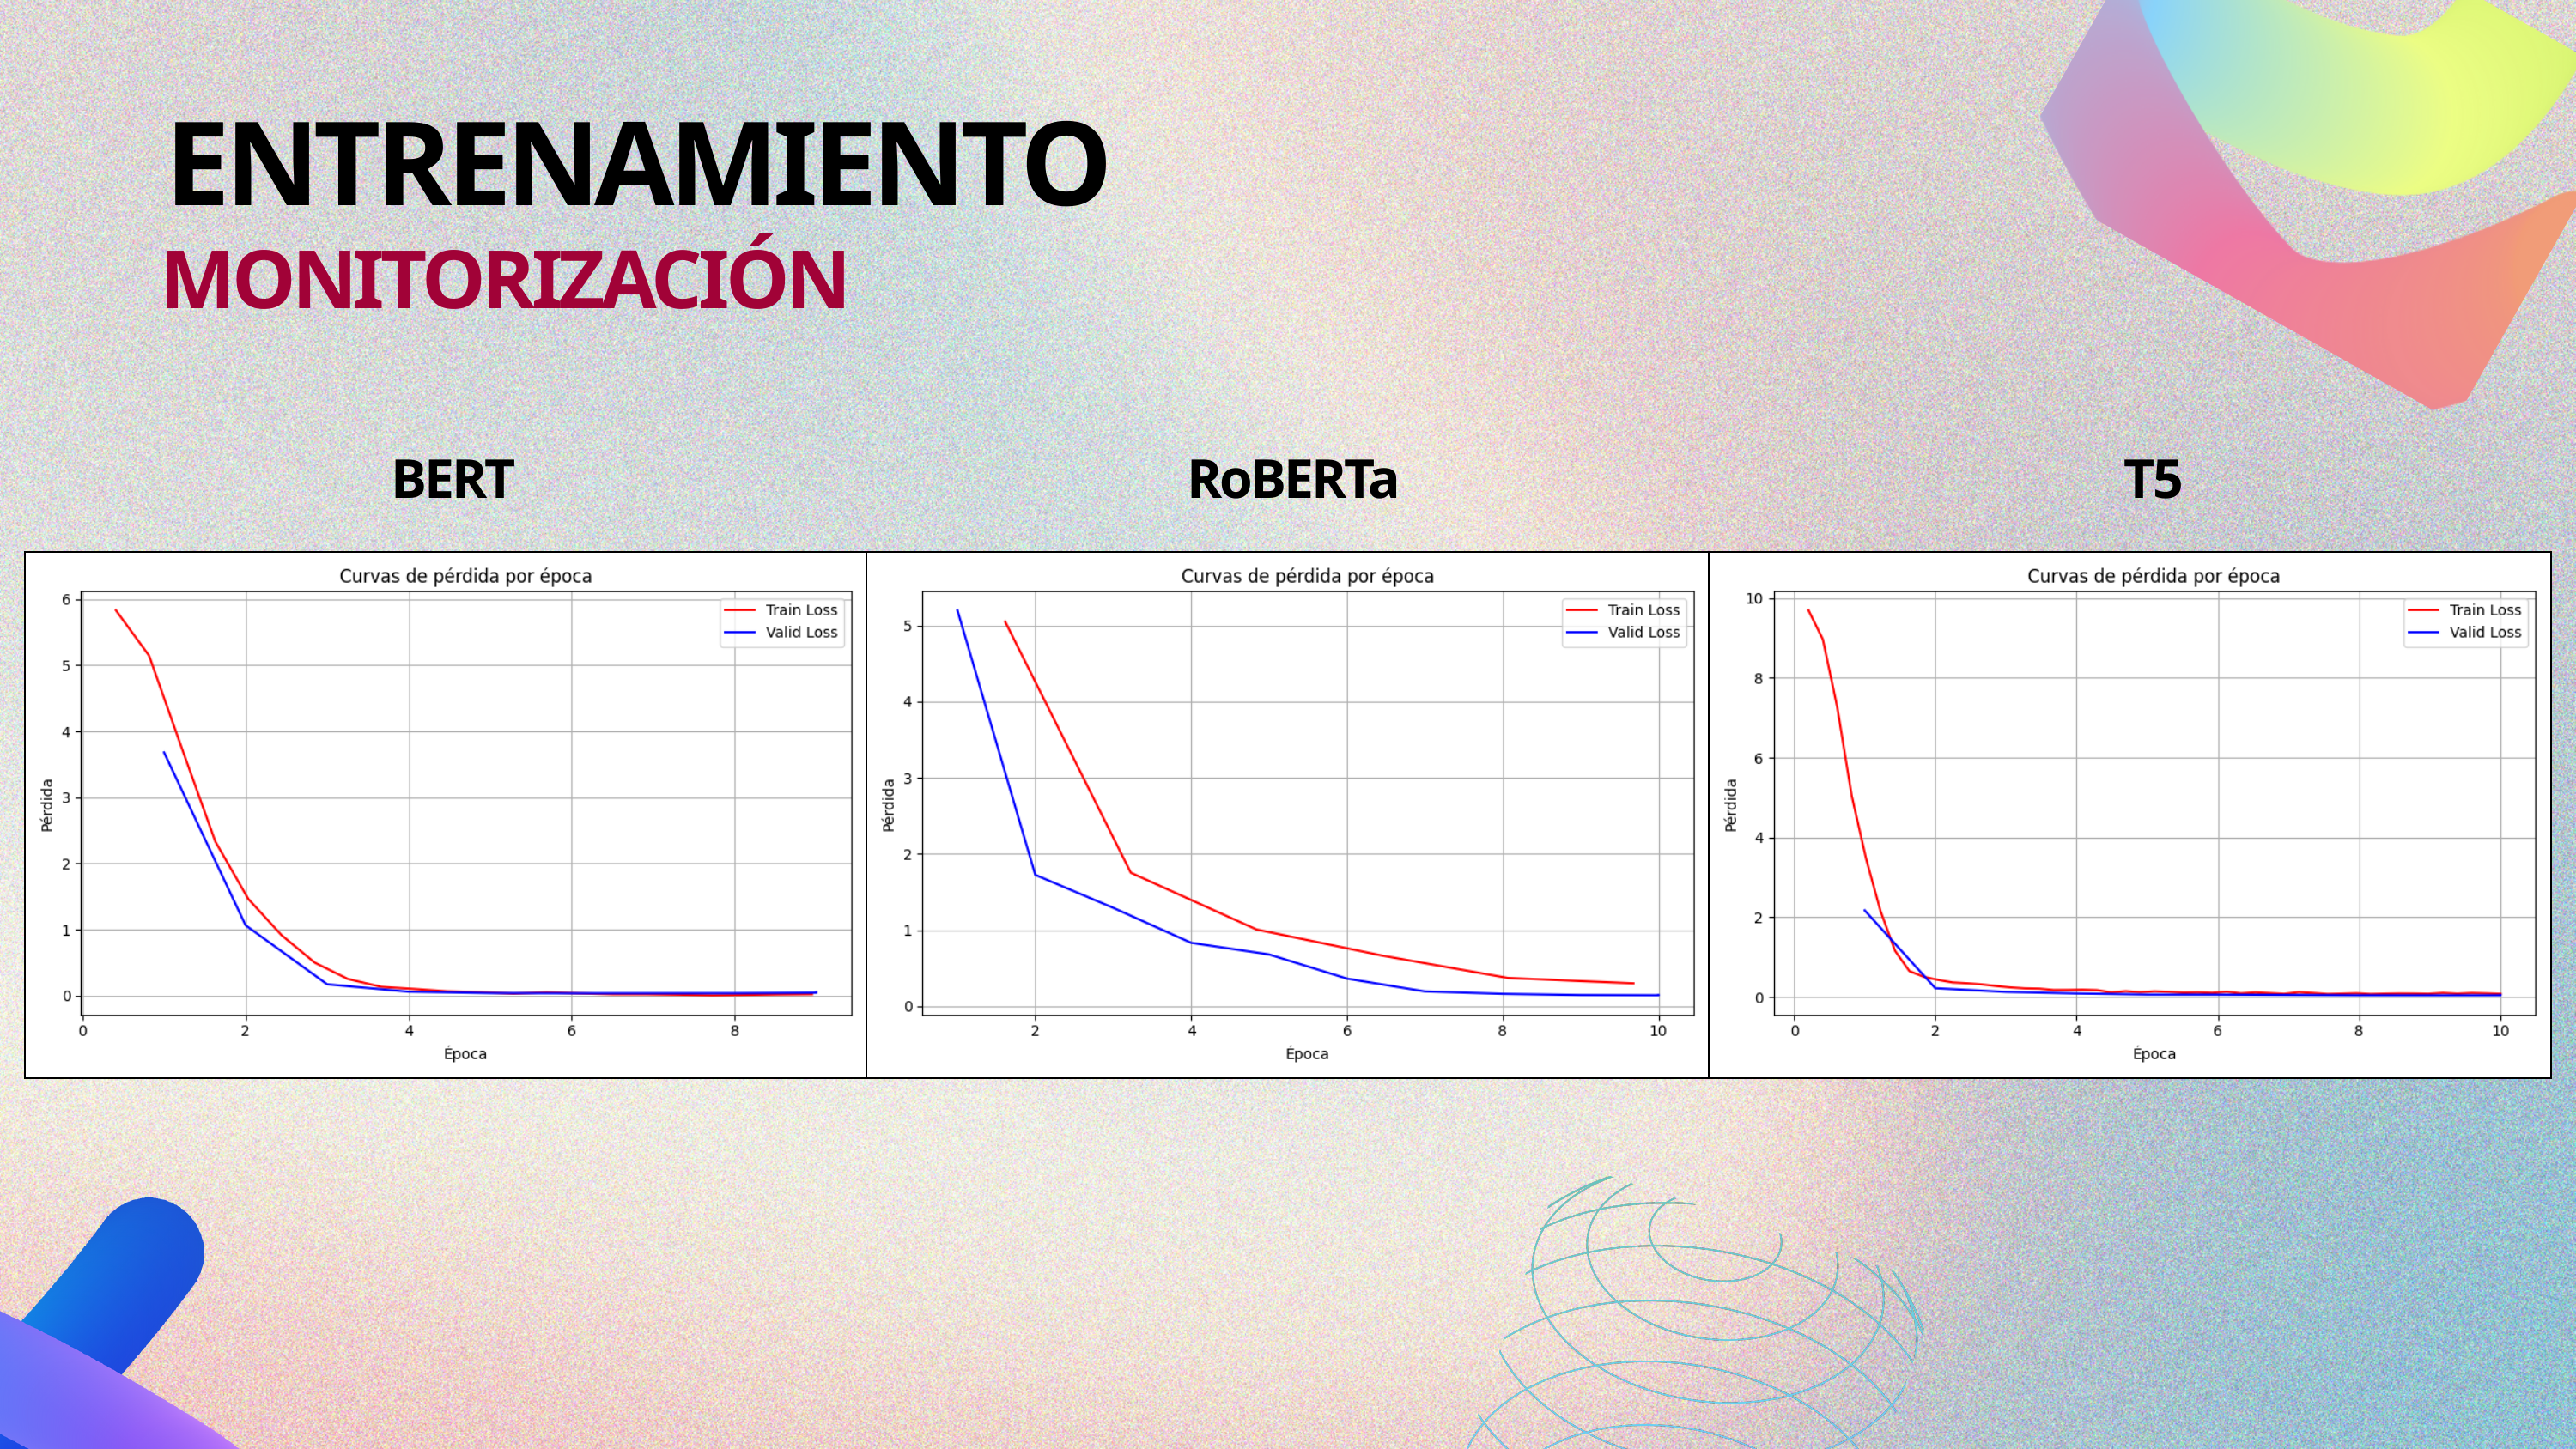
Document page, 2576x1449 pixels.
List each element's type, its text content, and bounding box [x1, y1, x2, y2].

text_box [0, 0, 2576, 1449]
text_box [24, 551, 2552, 1079]
text_box MONITORIZACIÓN [144, 235, 867, 324]
text_box T5 [2117, 450, 2191, 509]
text_box BERT [385, 450, 522, 509]
text_box ENTRENAMIENTO [144, 100, 1133, 229]
text_box [2009, 0, 2576, 422]
text_box RoBERTa [1170, 450, 1417, 509]
text_box [1466, 1160, 1939, 1449]
text_box [0, 1197, 291, 1449]
